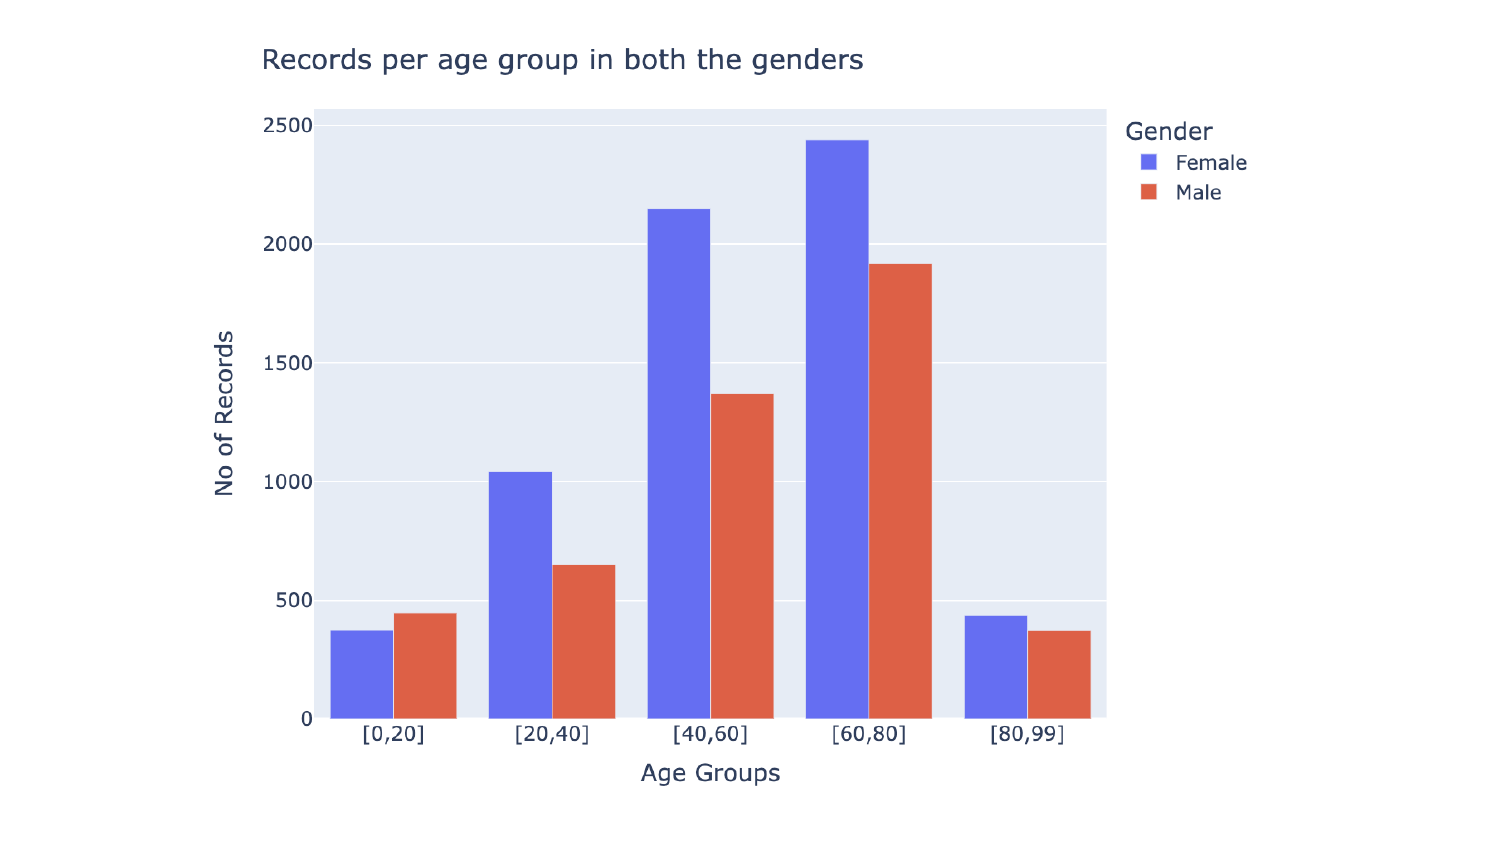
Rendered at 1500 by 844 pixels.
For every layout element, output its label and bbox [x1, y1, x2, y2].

picture [197, 29, 1277, 814]
